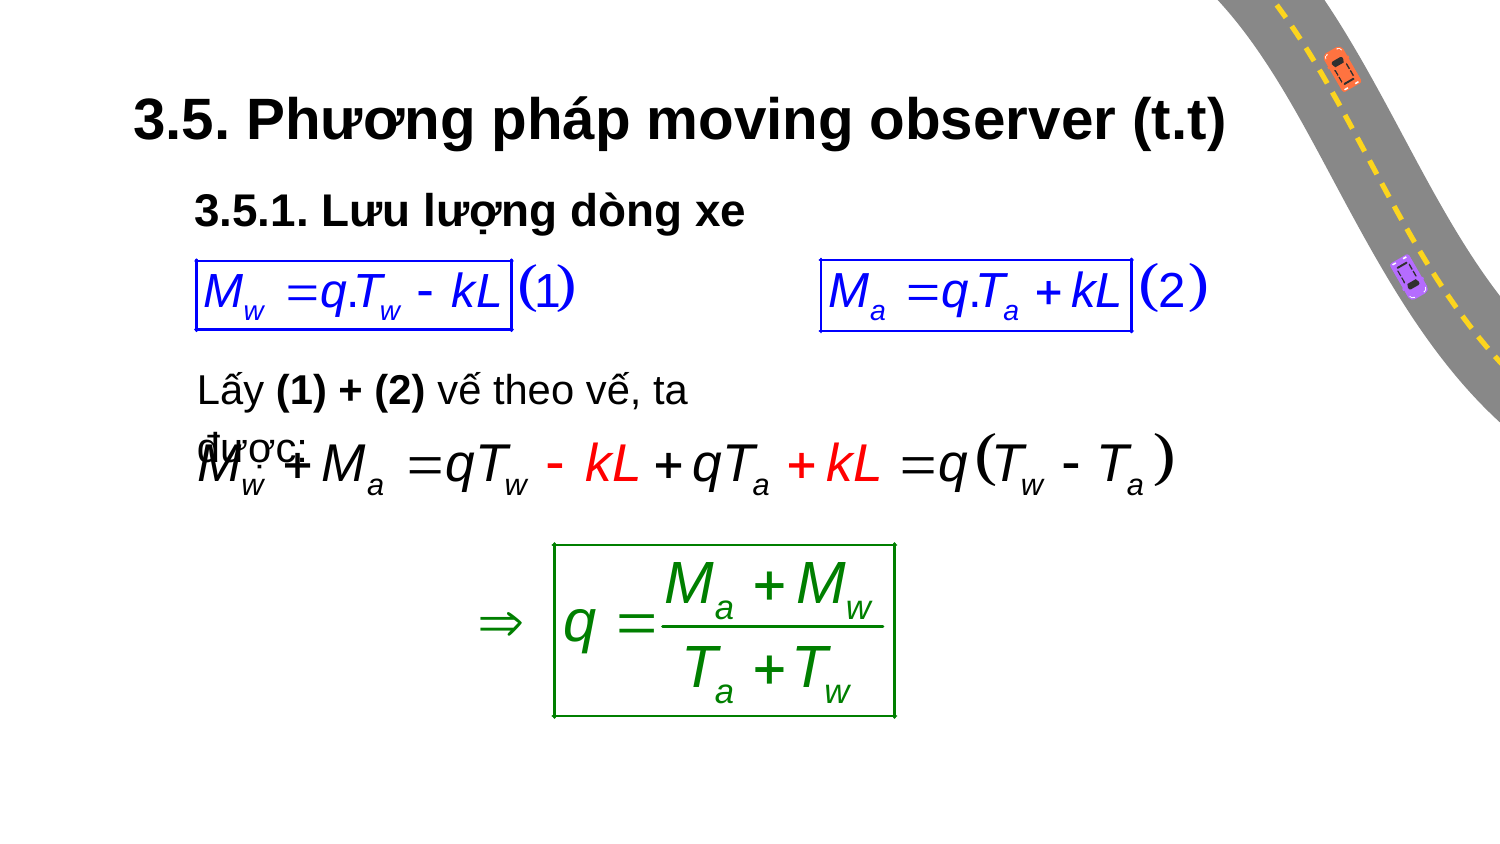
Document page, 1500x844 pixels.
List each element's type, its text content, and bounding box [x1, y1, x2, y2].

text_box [188, 252, 581, 339]
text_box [471, 534, 907, 727]
text_box Lấy (1) + (2) vế theo vế, ta được: [158, 340, 744, 443]
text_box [812, 251, 1211, 340]
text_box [749, 0, 1500, 695]
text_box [191, 424, 1178, 513]
list 3.5.1. Lưu lượng dòng xe [156, 157, 744, 260]
title 3.5. Phương pháp moving observer (t.t) [118, 66, 744, 161]
